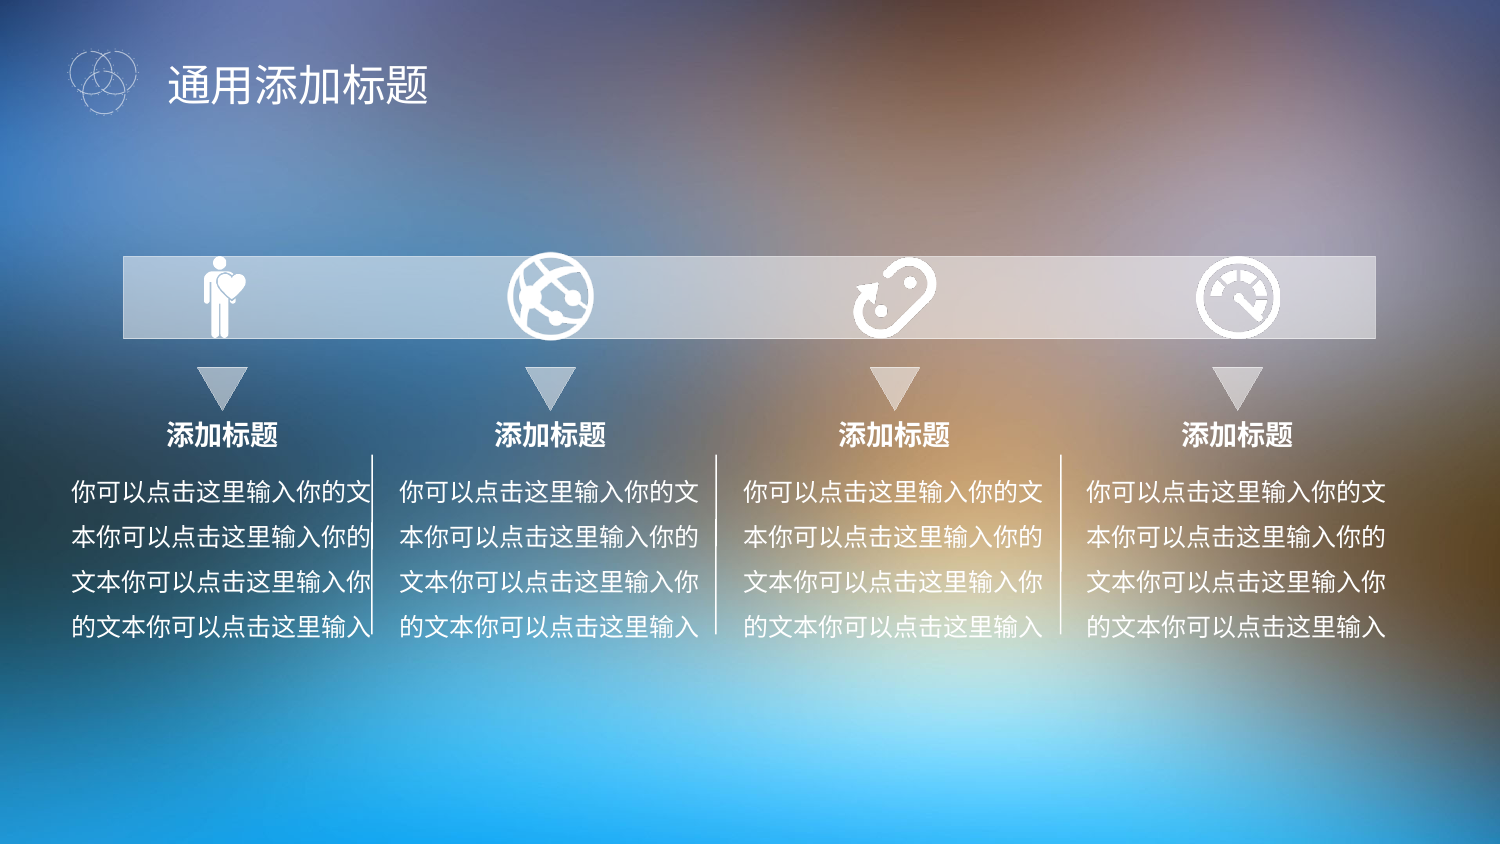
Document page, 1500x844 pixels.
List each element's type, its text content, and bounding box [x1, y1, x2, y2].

text_box 你可以点击这里输入你的文本你可以点击这里输入你的文本你可以点击这里输入你的文本你可以点击这里输入 [384, 459, 717, 649]
text_box 你可以点击这里输入你的文本你可以点击这里输入你的文本你可以点击这里输入你的文本你可以点击这里输入 [56, 459, 389, 739]
picture [0, 0, 1500, 844]
text_box [248, 256, 507, 339]
text_box 添加标题 [729, 410, 1061, 459]
text_box 添加标题 [56, 410, 384, 459]
text_box [870, 367, 920, 410]
text_box [525, 367, 576, 410]
text_box 通用添加标题 [152, 50, 445, 118]
text_box 你可以点击这里输入你的文本你可以点击这里输入你的文本你可以点击这里输入你的文本你可以点击这里输入 [729, 459, 1061, 649]
text_box [937, 256, 1196, 339]
text_box [1280, 256, 1376, 339]
text_box [123, 256, 204, 339]
text_box 添加标题 [384, 410, 717, 459]
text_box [67, 48, 140, 116]
text_box [197, 367, 248, 410]
text_box [1212, 367, 1263, 410]
text_box 添加标题 [1071, 410, 1404, 459]
text_box 你可以点击这里输入你的文本你可以点击这里输入你的文本你可以点击这里输入你的文本你可以点击这里输入 [1071, 459, 1404, 649]
text_box [594, 256, 853, 339]
